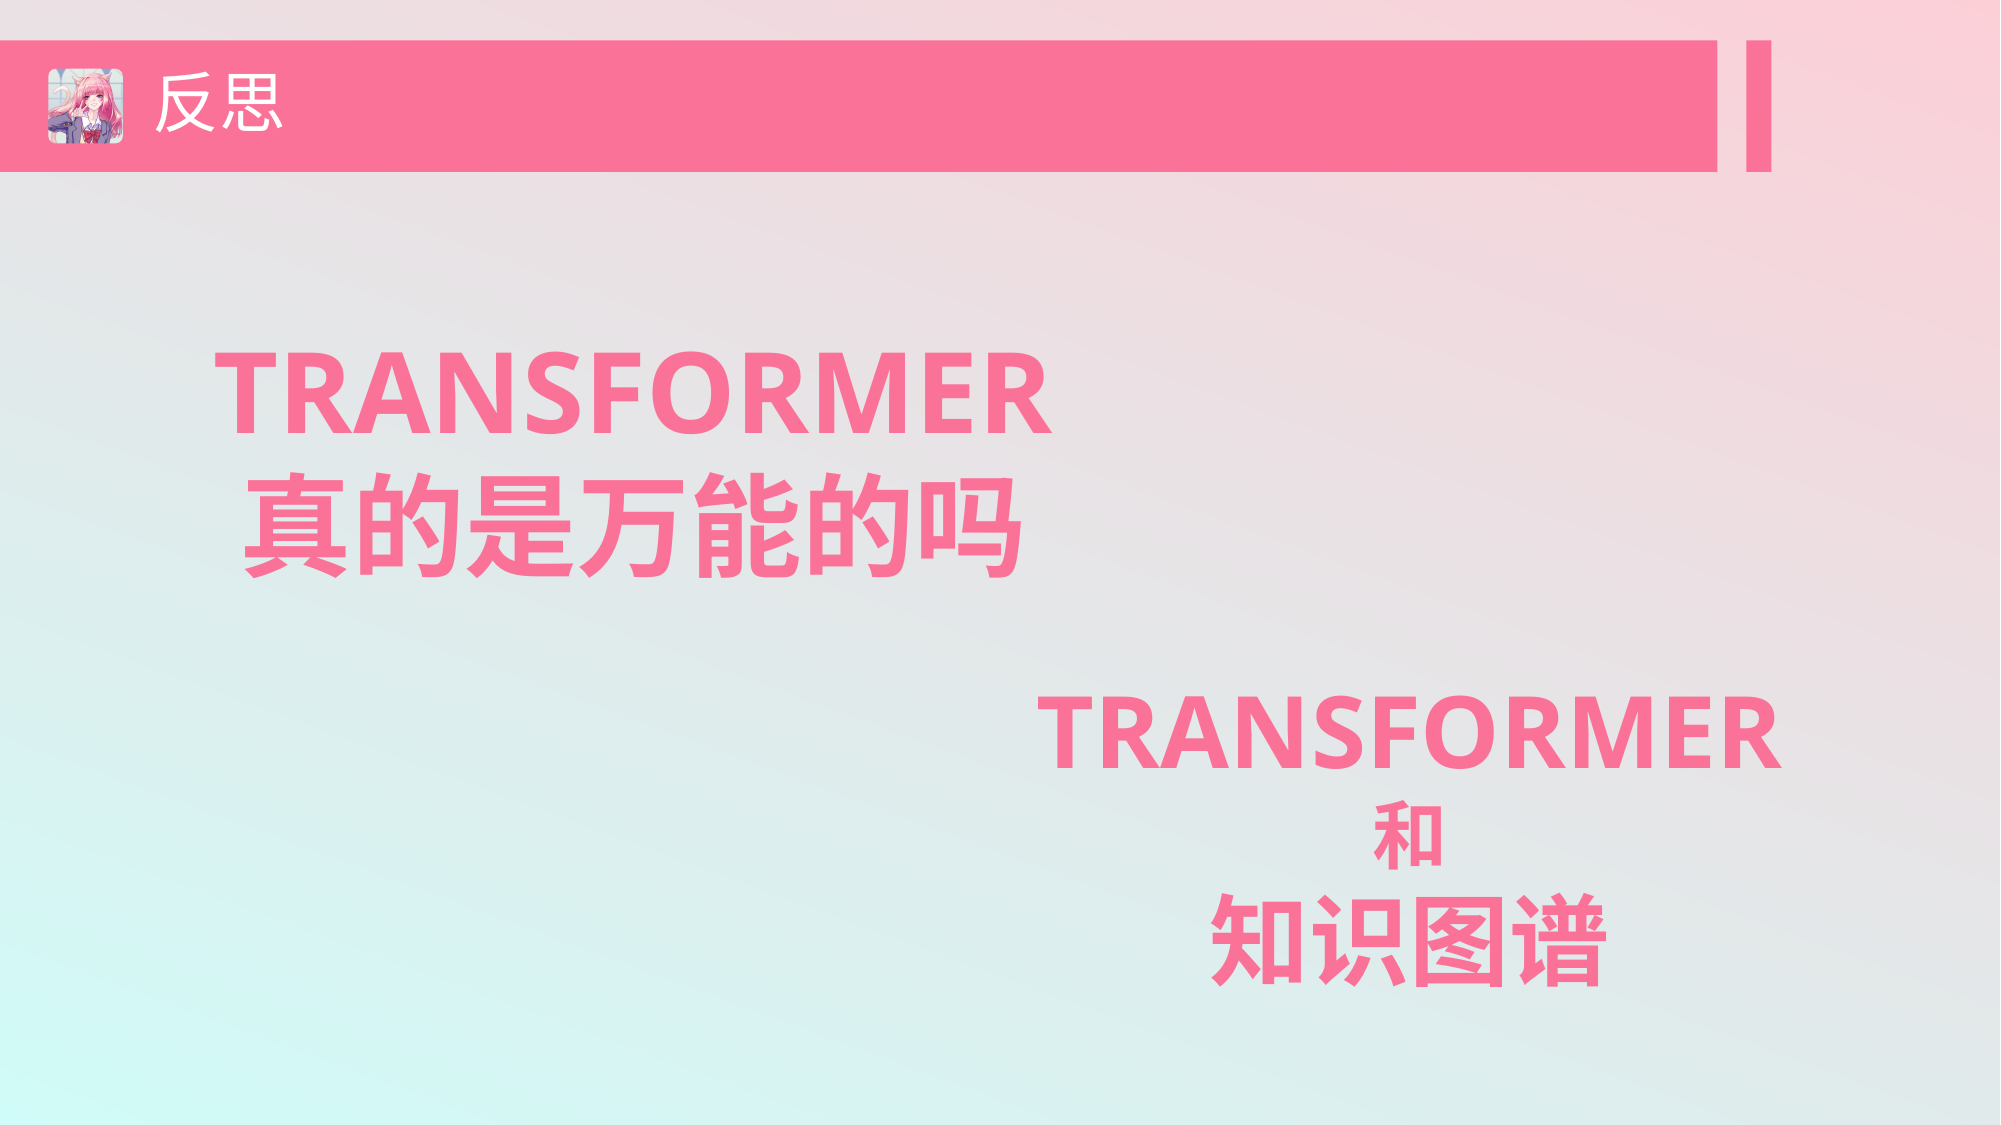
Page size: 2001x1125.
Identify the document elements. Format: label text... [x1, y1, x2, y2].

title 反思 [137, 61, 1549, 151]
picture [48, 68, 123, 144]
text_box Transformer 和 知识图谱 [1022, 661, 1798, 1007]
text_box Transformer 真的是万能的吗 [198, 313, 1068, 598]
